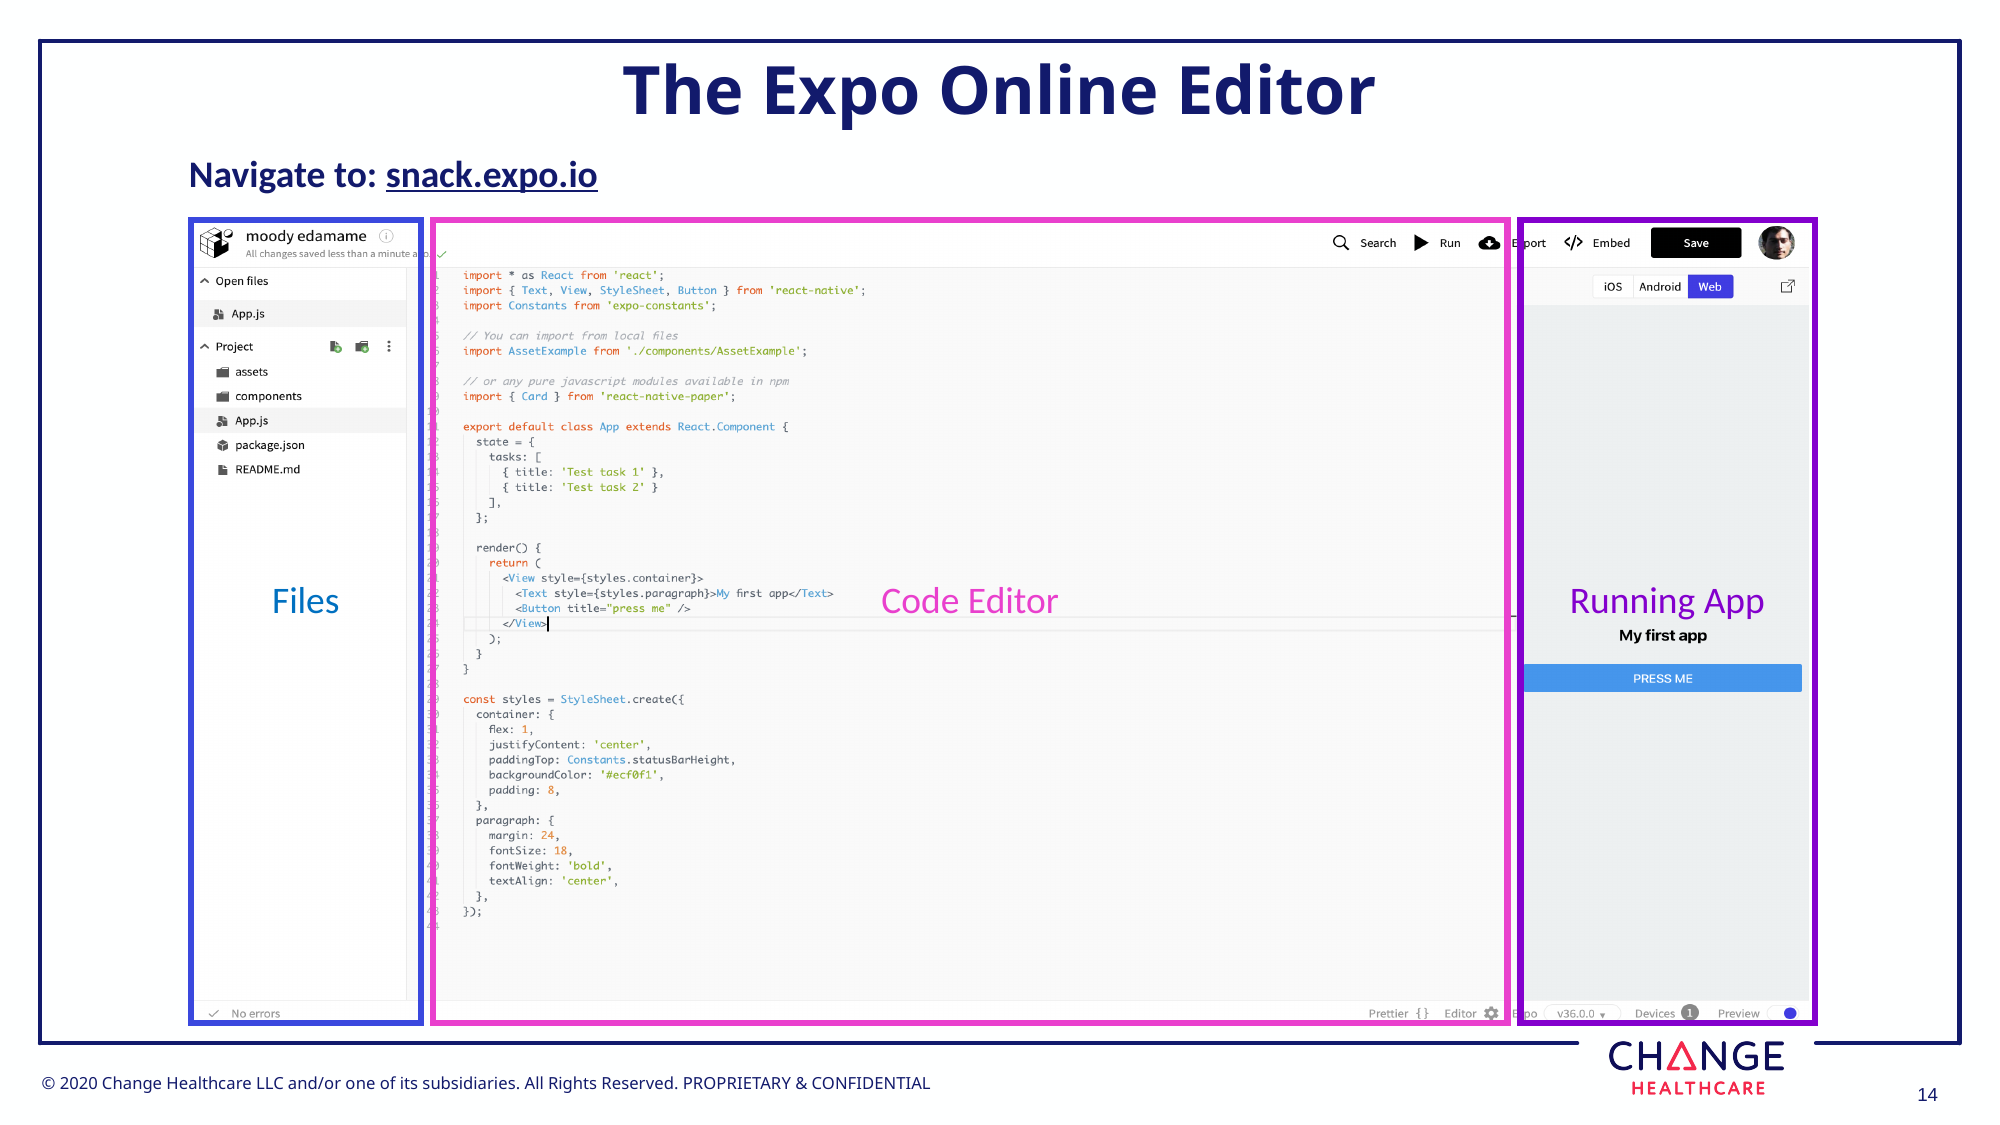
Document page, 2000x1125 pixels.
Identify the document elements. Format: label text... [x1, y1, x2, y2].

text_box The Expo Online Editor [7, 36, 1992, 150]
picture [1609, 1041, 1784, 1095]
text_box Running App [1809, 219, 1816, 1024]
picture [190, 219, 1809, 1024]
text_box Navigate to: snack.expo.io [174, 142, 614, 203]
